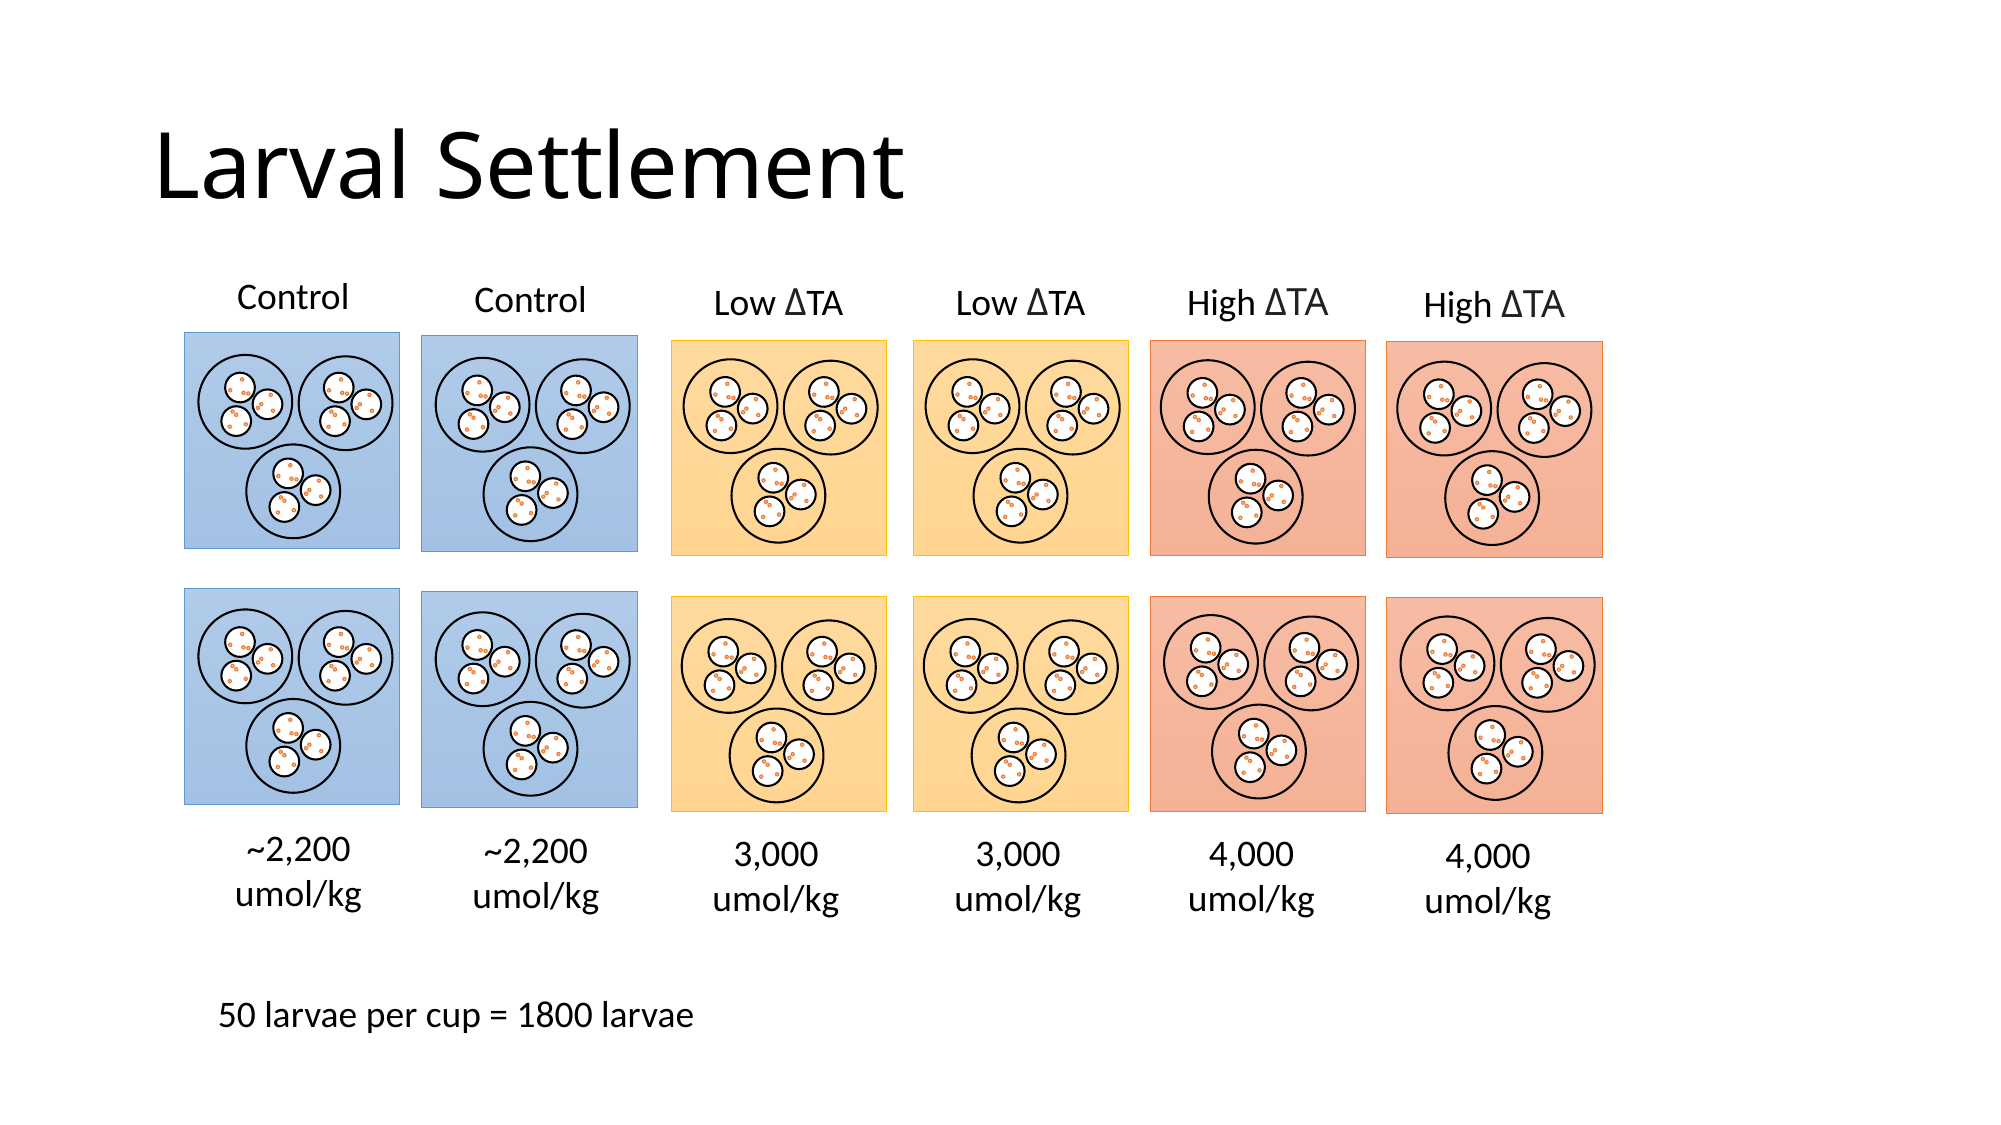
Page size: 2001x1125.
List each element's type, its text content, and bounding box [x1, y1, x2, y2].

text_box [435, 612, 630, 796]
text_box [925, 359, 1120, 543]
text_box 3,000 umol/kg [697, 821, 855, 927]
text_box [198, 354, 393, 539]
text_box Low ΔTA [699, 270, 859, 331]
text_box [421, 335, 638, 552]
text_box Control [222, 264, 365, 325]
text_box [184, 332, 400, 549]
text_box Low ΔTA [941, 270, 1101, 331]
text_box [184, 588, 400, 805]
text_box [913, 596, 1129, 812]
text_box High ΔTA [1408, 272, 1580, 332]
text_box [683, 359, 878, 543]
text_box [1164, 615, 1359, 799]
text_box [1397, 361, 1592, 545]
text_box [1386, 597, 1603, 814]
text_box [1160, 360, 1355, 544]
text_box [671, 340, 887, 556]
text_box 3,000 umol/kg [939, 821, 1097, 927]
text_box High ΔTA [1172, 270, 1344, 331]
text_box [198, 609, 393, 793]
text_box Control [459, 267, 602, 328]
text_box [671, 596, 887, 812]
text_box ~2,200 umol/kg [457, 818, 615, 924]
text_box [1400, 616, 1595, 800]
text_box [1150, 340, 1366, 556]
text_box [923, 618, 1118, 803]
text_box ~2,200 umol/kg [220, 816, 378, 921]
text_box 50 larvae per cup = 1800 larvae [203, 982, 710, 1043]
title Larval Settlement [137, 59, 1863, 278]
text_box [421, 591, 638, 808]
text_box [913, 340, 1129, 556]
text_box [435, 357, 630, 542]
text_box [1150, 596, 1366, 812]
text_box [1386, 341, 1603, 558]
text_box 4,000 umol/kg [1172, 821, 1330, 927]
text_box 4,000 umol/kg [1409, 823, 1567, 929]
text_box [681, 618, 876, 803]
